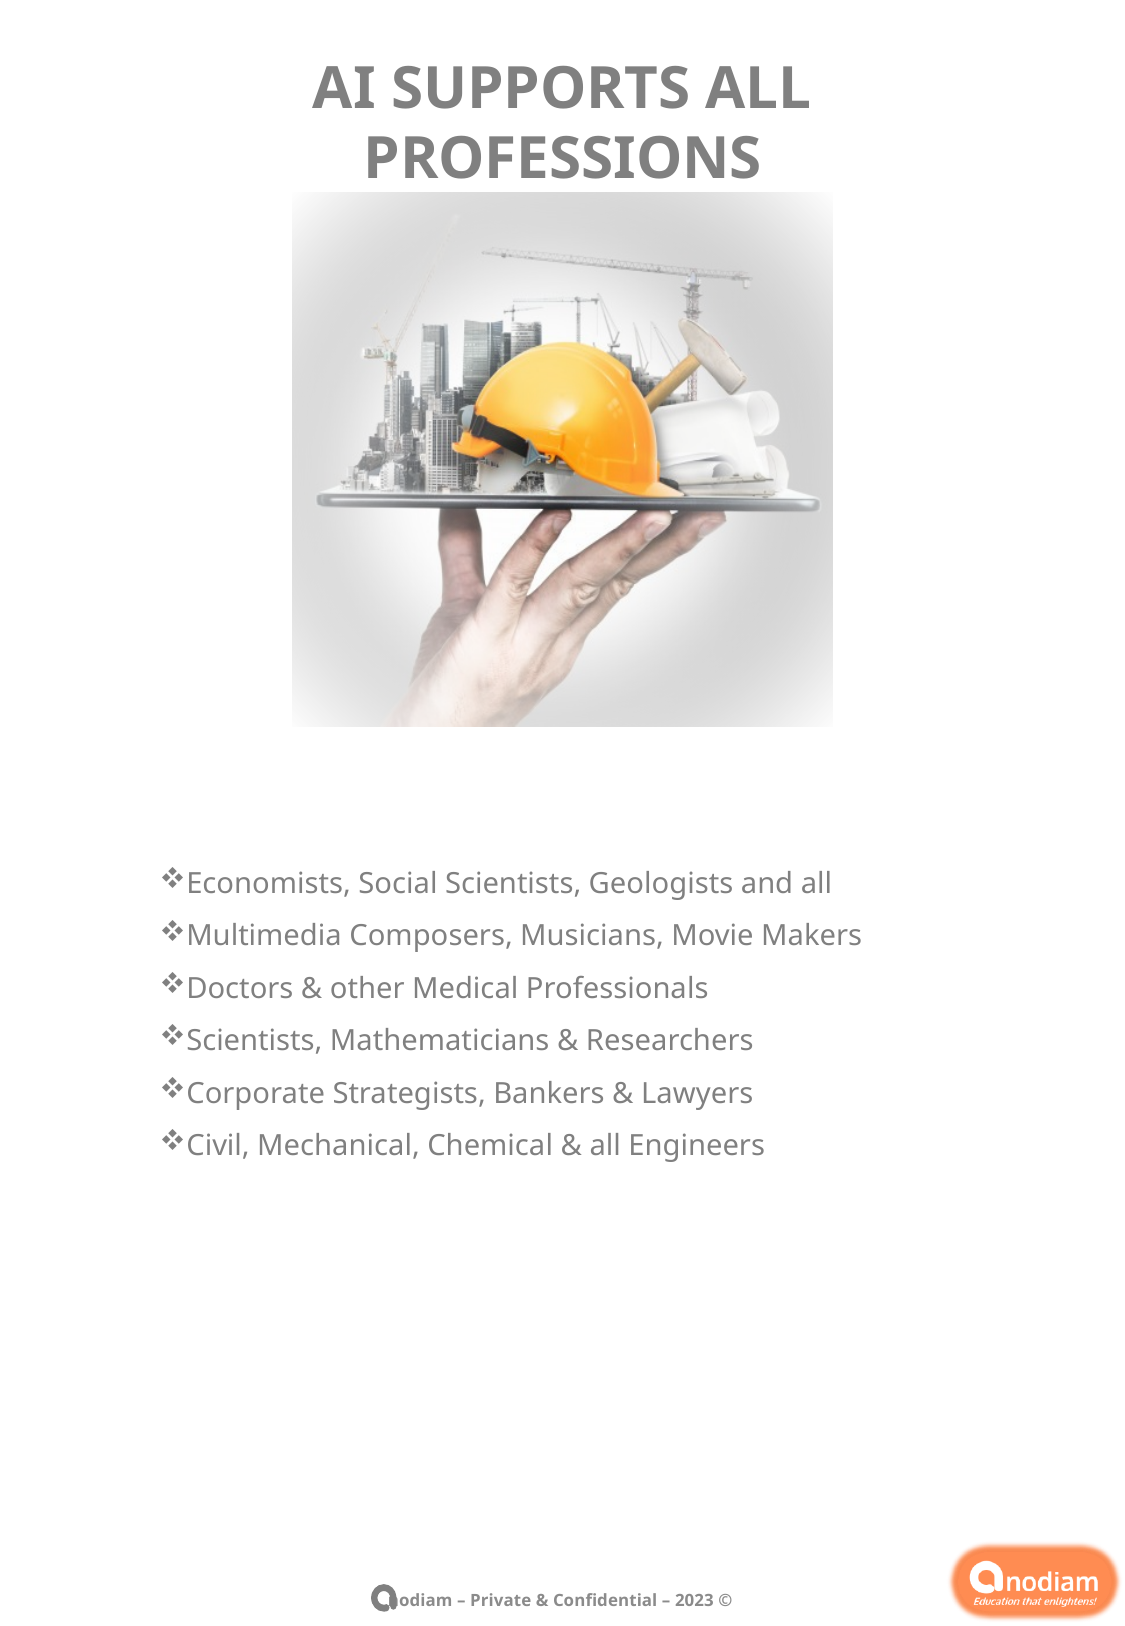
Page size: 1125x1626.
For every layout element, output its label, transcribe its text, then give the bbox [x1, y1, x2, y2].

text_box AI Supports All Professions [156, 43, 969, 198]
text_box [370, 1583, 398, 1613]
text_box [291, 192, 834, 732]
text_box Economists, Social Scientists, Geologists and all Multimedia Composers, Musicians, Movie Makers Doctors & other Medical Professionals Scientists, Mathematicians & Researchers Corporate Strategists, Bankers & Lawyers Civil, Mechanical, Chemical & all Engineers [144, 839, 981, 1169]
picture [944, 1538, 1125, 1625]
text_box nodiam – Private & Confidential – 2023 © [288, 1575, 837, 1625]
